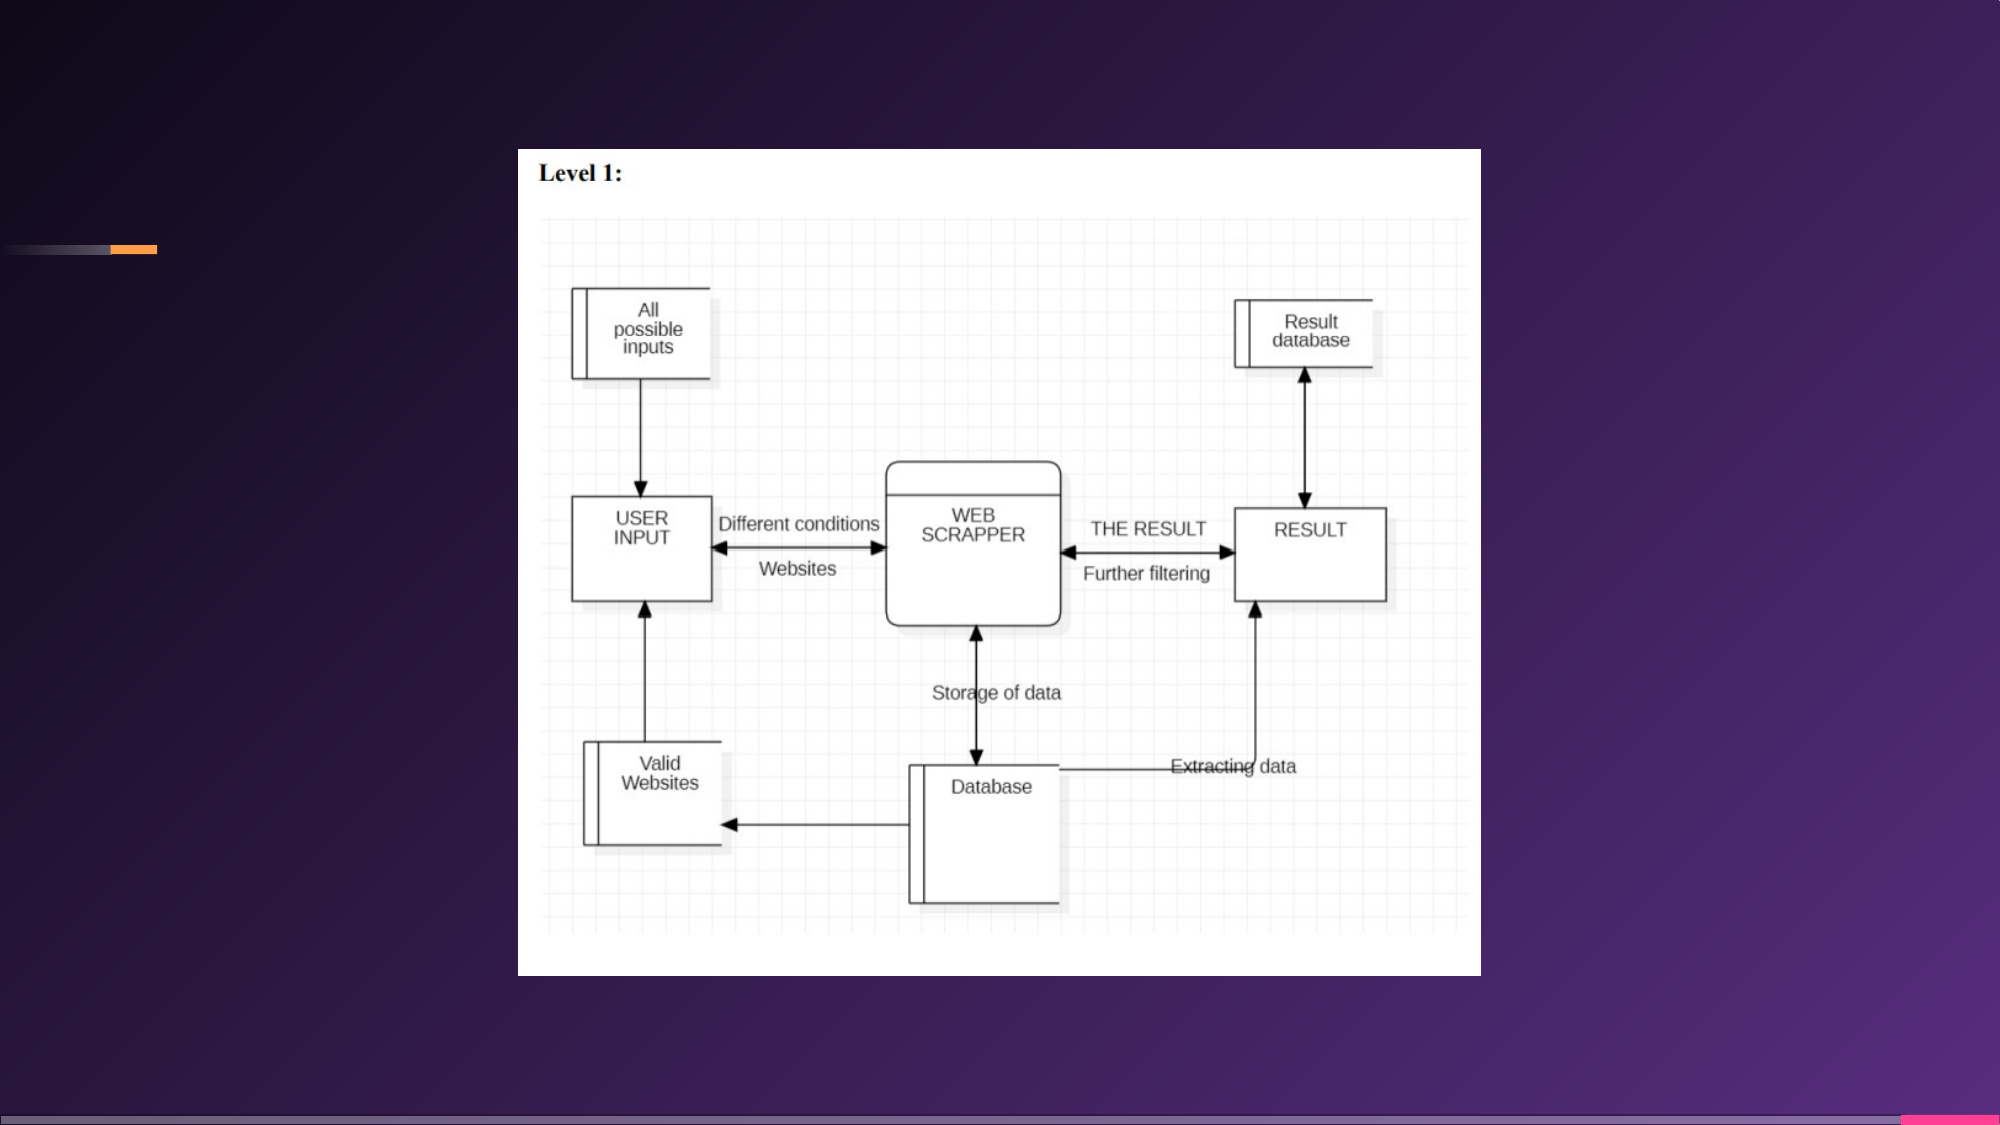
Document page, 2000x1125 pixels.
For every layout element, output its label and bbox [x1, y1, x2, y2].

picture [518, 148, 1481, 976]
